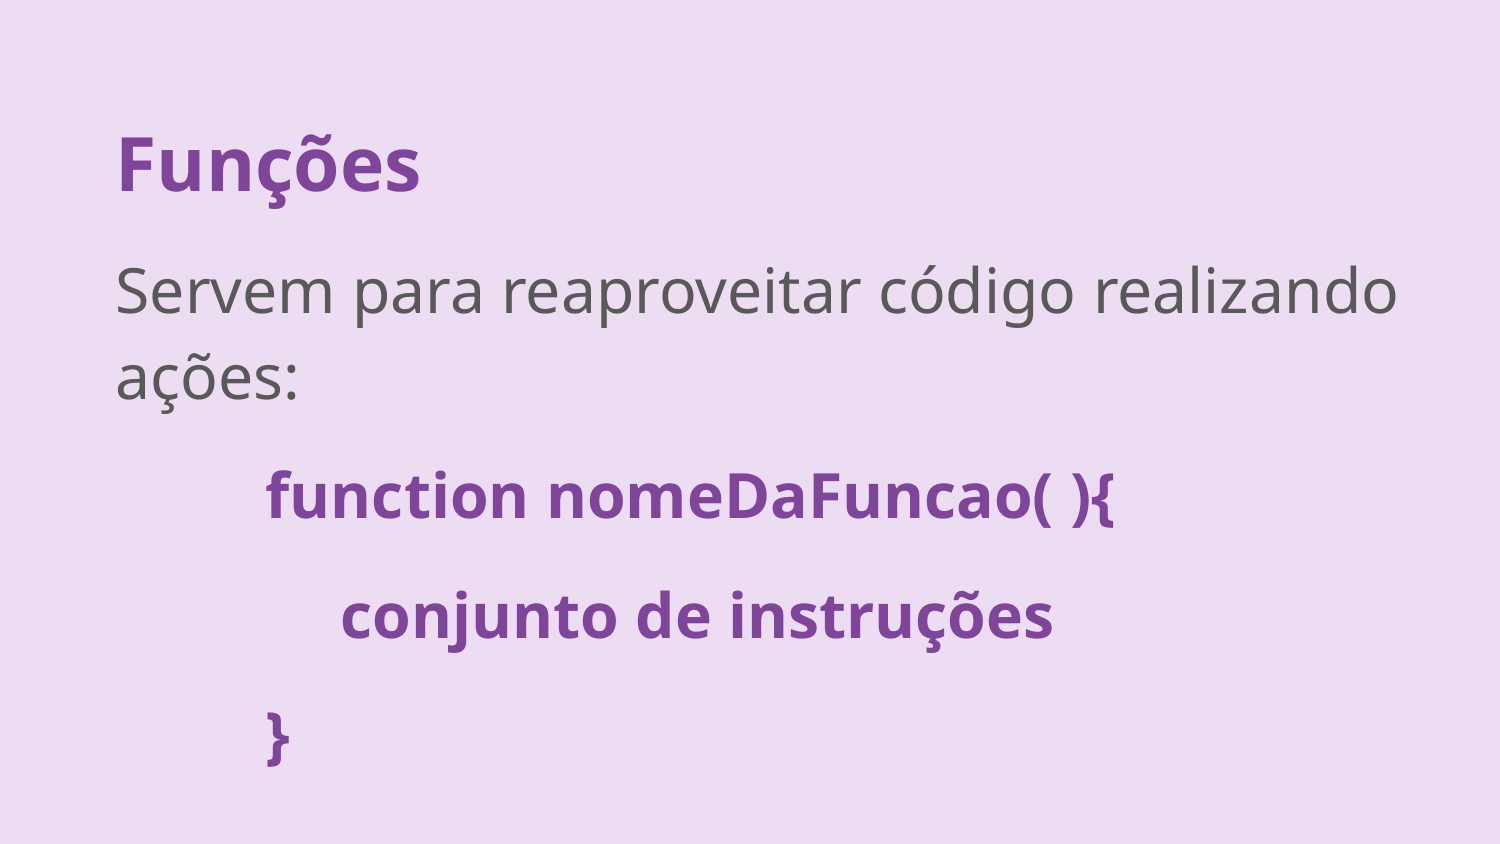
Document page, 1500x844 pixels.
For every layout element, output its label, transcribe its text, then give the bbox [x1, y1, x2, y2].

list Funções Servem para reaproveitar código realizando ações: function nomeDaFuncao( ){ conjunto de instruções } [100, 87, 1441, 780]
